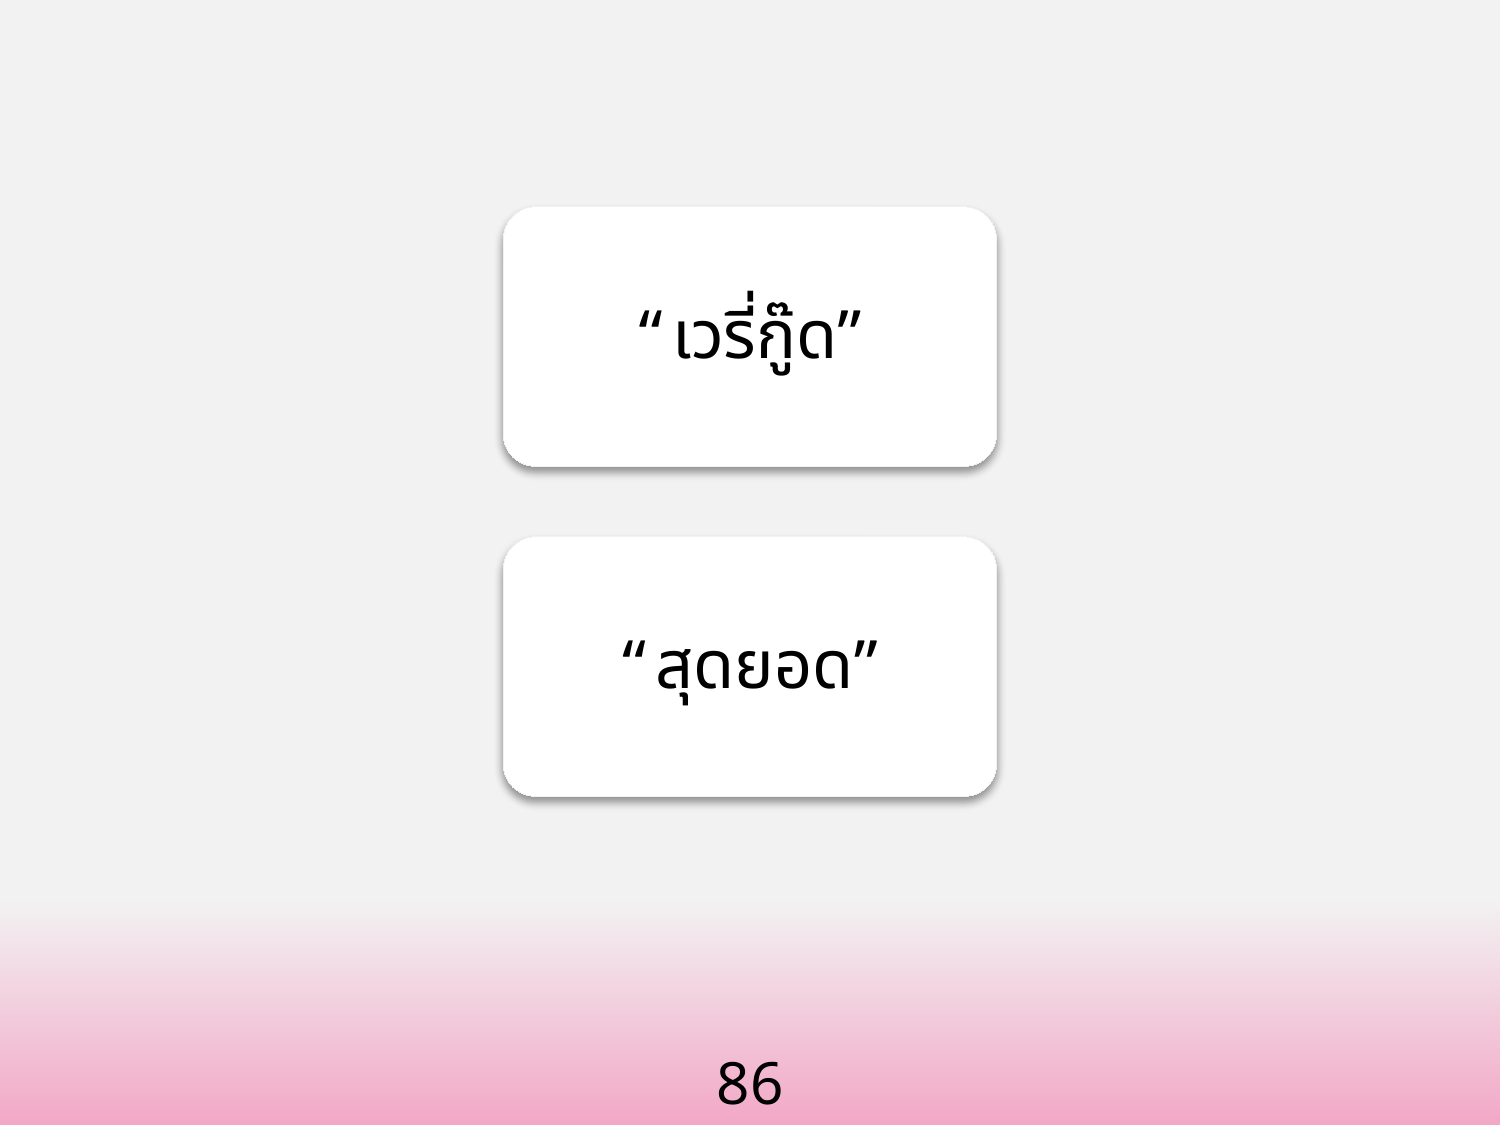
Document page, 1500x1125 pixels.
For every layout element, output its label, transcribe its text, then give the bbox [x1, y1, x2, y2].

text_box “เวรี่กู๊ด” [503, 206, 997, 467]
text_box 86 [650, 1039, 850, 1125]
text_box “สุดยอด” [503, 536, 997, 797]
